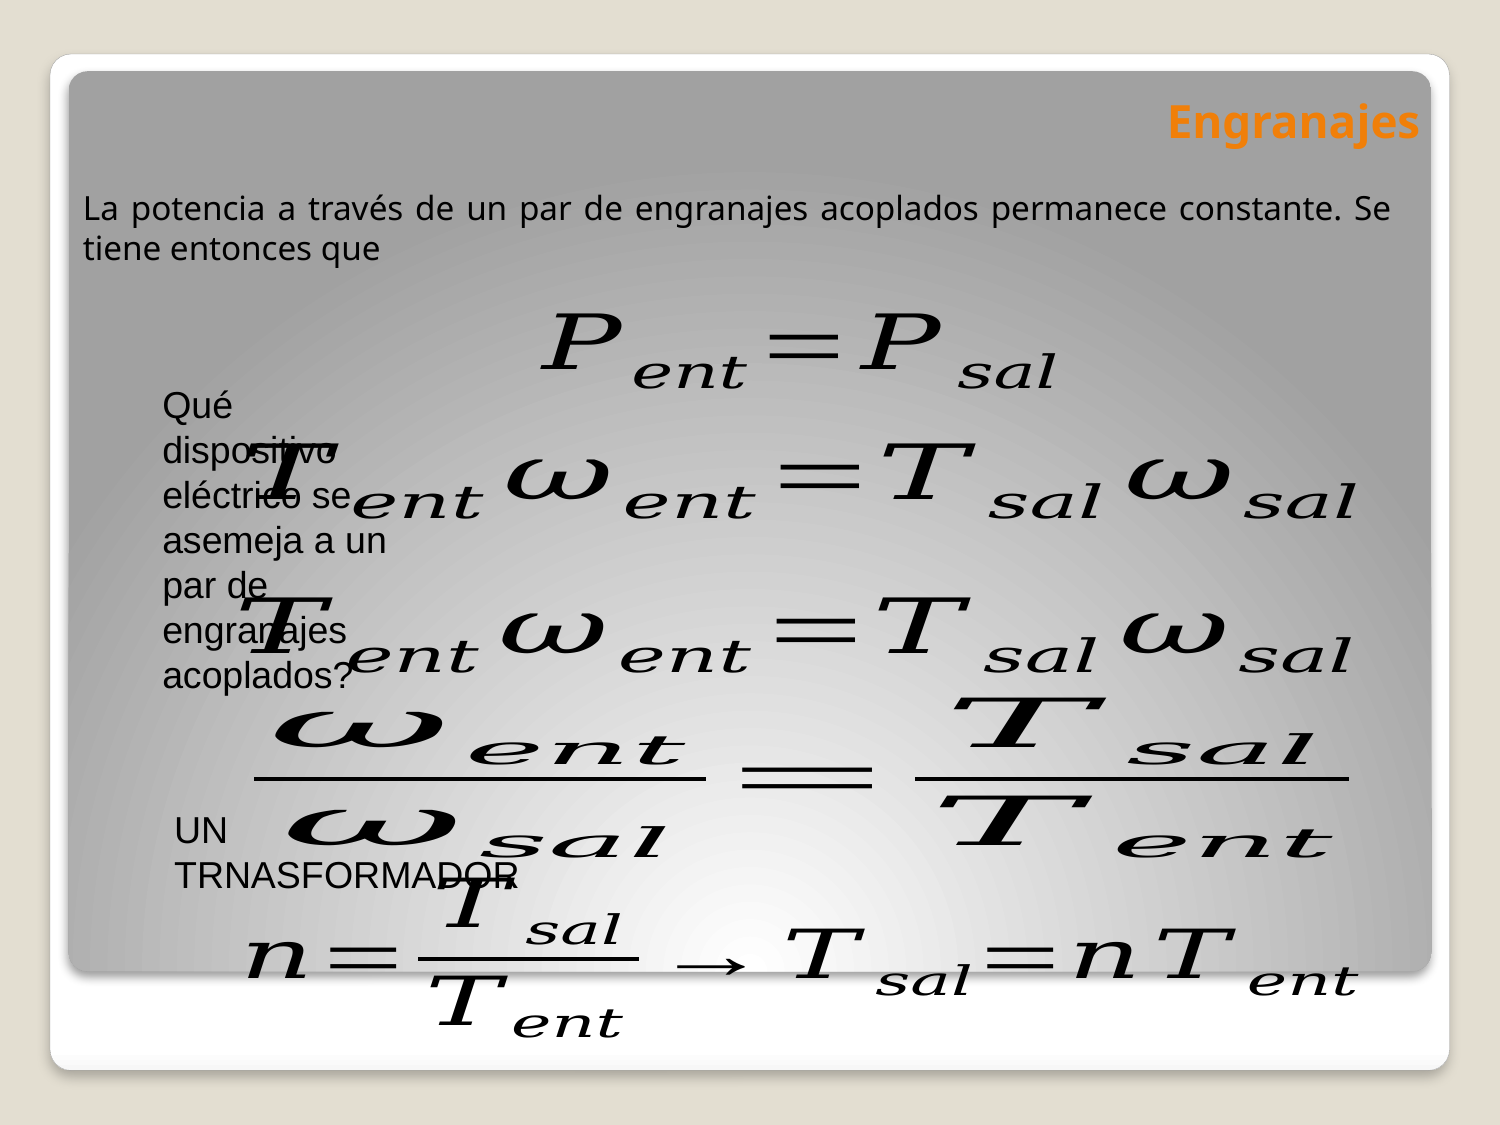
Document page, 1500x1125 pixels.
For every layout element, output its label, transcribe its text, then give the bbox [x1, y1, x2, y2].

text_box UN TRNASFORMADOR [159, 798, 536, 904]
list La potencia a través de un par de engranajes acoplados permanece constante. Se tiene entonces que [64, 172, 1412, 286]
text_box Qué dispositivo eléctrico se asemeja a un par de engranajes acoplados? [147, 373, 420, 704]
title Engranajes [797, 78, 1436, 155]
